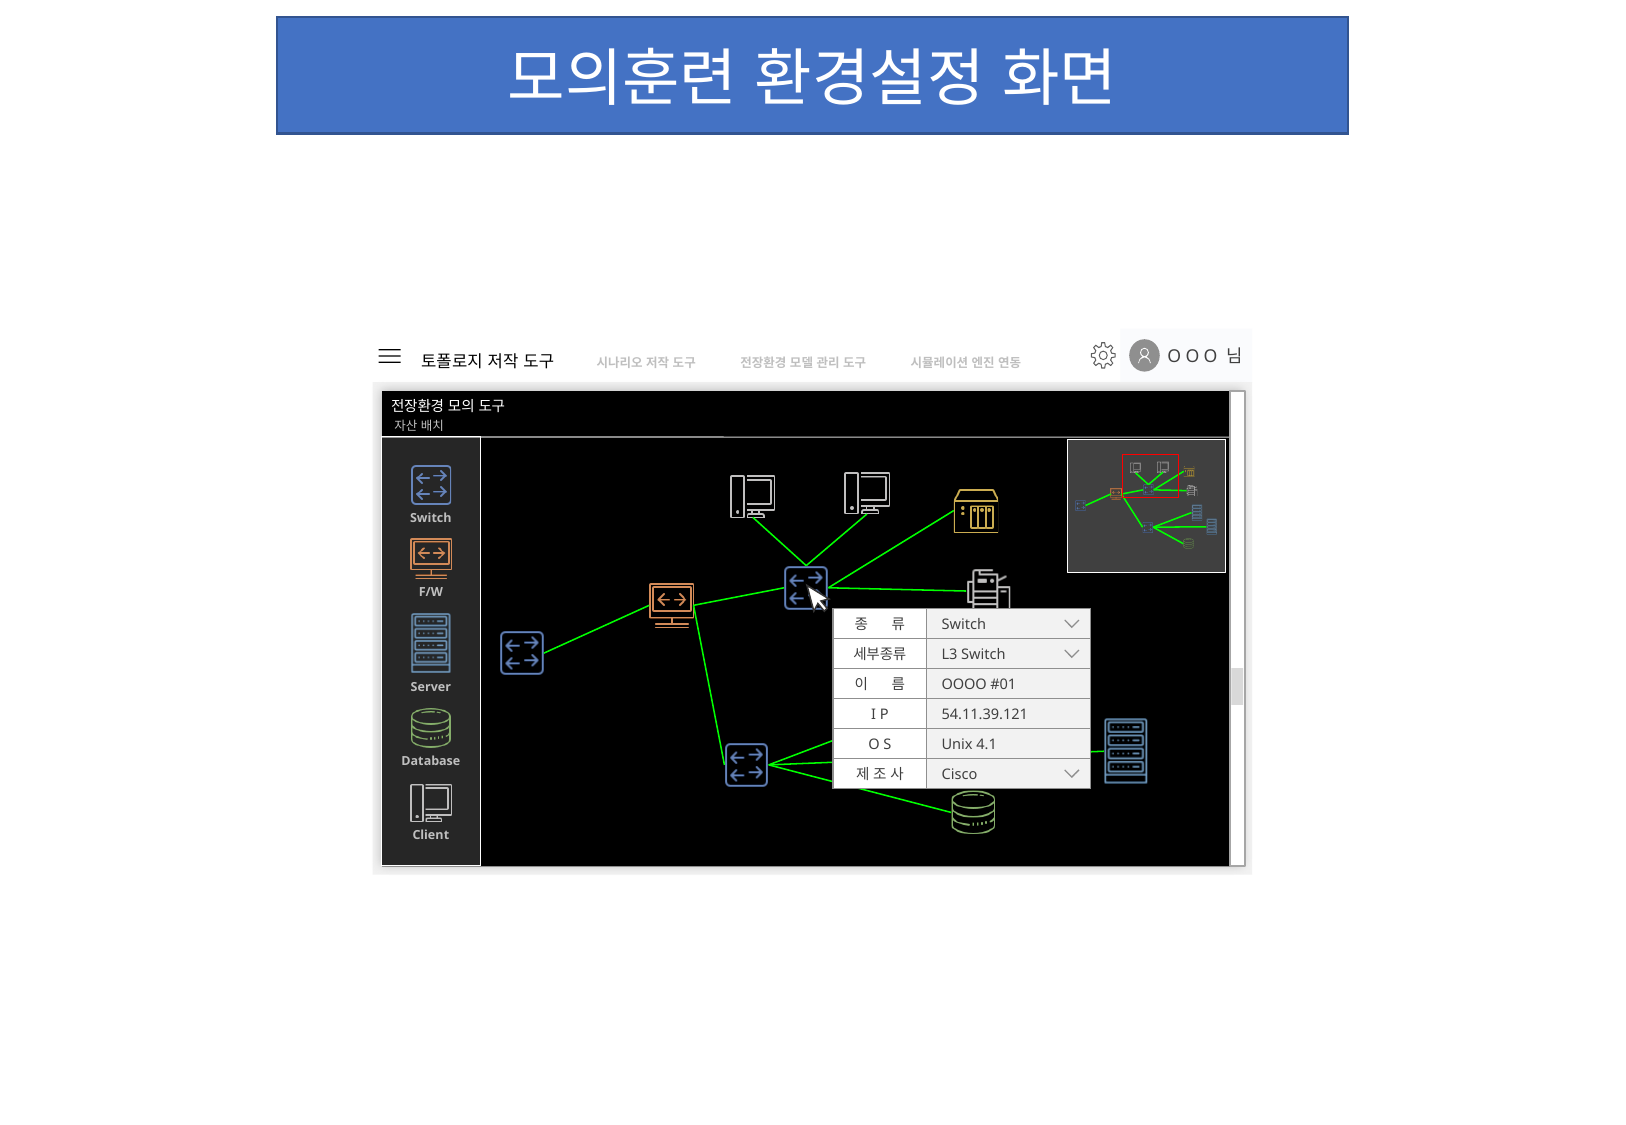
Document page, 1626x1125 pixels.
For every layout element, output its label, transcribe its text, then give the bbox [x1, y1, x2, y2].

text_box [1229, 391, 1245, 867]
text_box 전장환경 모의 도구 [382, 391, 1229, 417]
text_box [380, 436, 482, 866]
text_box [499, 469, 1149, 835]
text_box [1067, 439, 1226, 573]
text_box [372, 382, 1253, 875]
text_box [381, 417, 1229, 437]
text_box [832, 608, 1091, 789]
text_box 전장환경 모의 도구 [382, 438, 1229, 867]
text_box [403, 464, 459, 843]
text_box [378, 328, 1253, 383]
text_box 모의훈련 환경설정 화면 [276, 16, 1349, 135]
